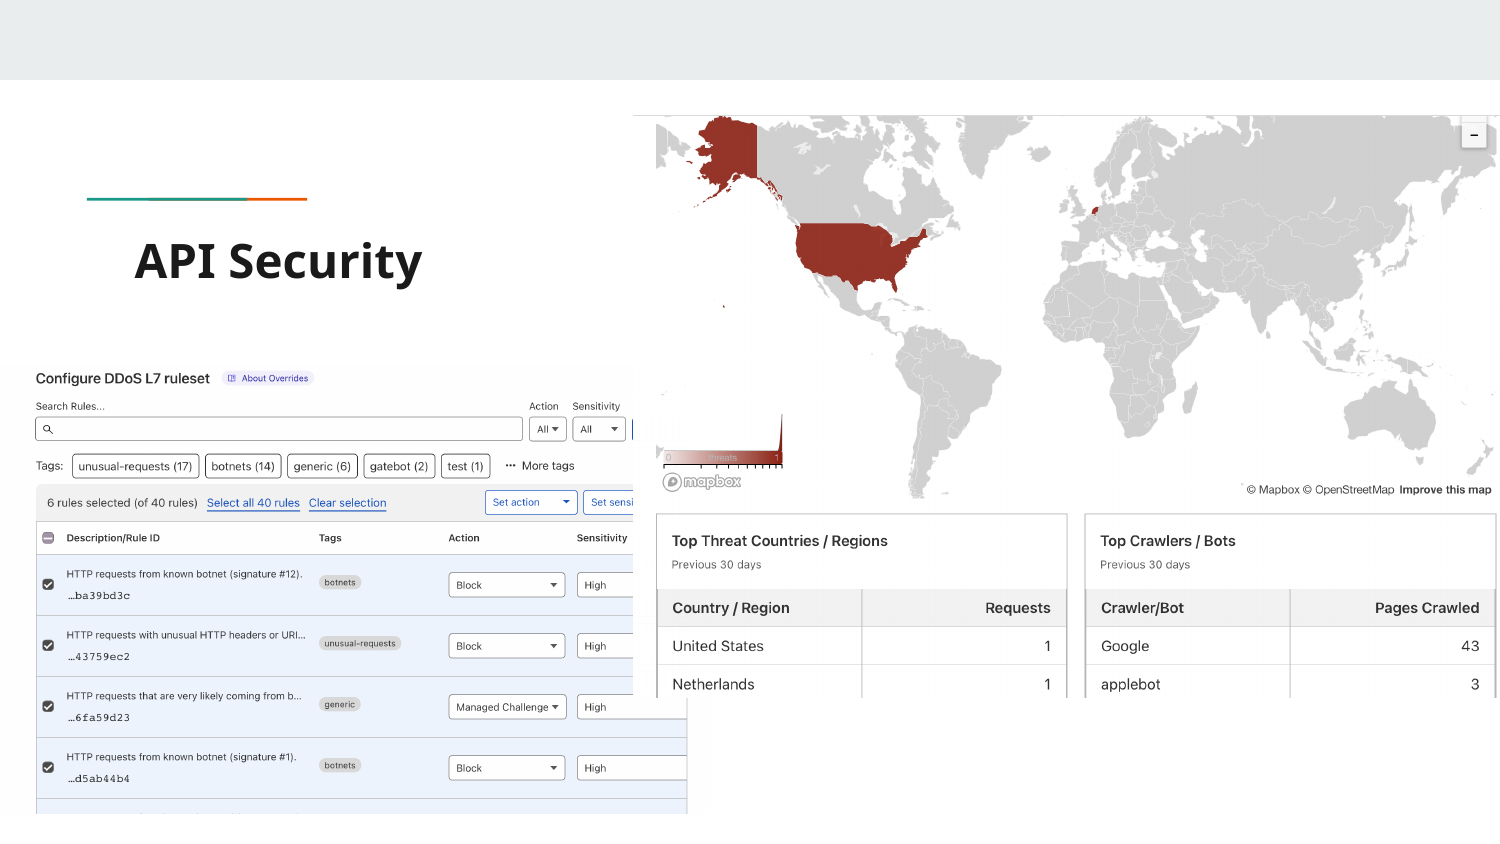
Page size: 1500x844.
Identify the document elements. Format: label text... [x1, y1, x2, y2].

picture [0, 115, 1500, 814]
title API Security [119, 216, 628, 305]
